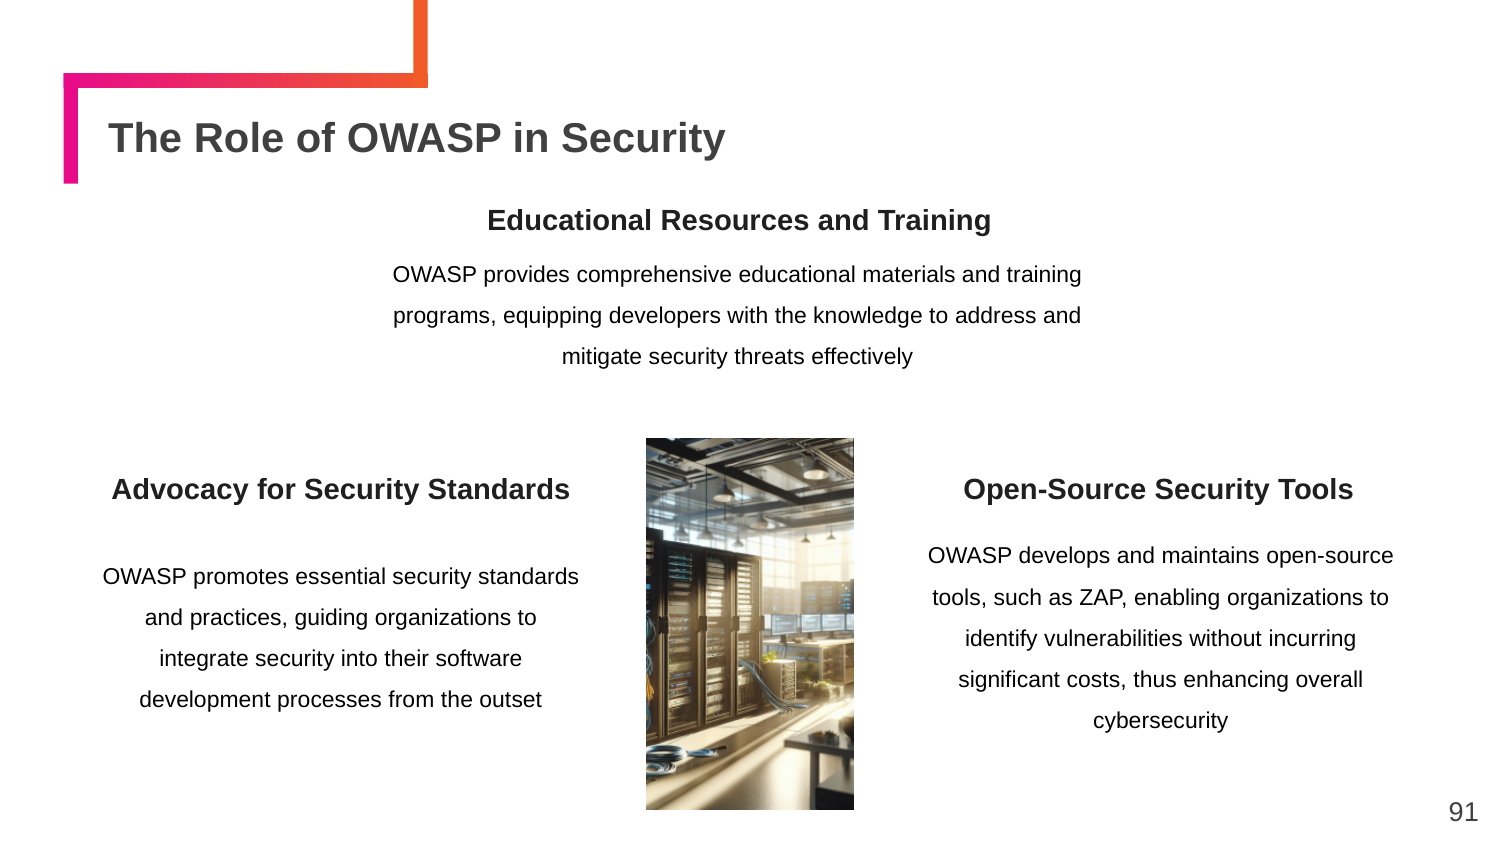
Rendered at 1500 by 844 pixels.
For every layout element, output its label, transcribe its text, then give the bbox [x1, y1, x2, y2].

text_box OWASP develops and maintains open-source tools, such as ZAP, enabling organizations to identify vulnerabilities without incurring significant costs, thus enhancing overall cybersecurity [918, 545, 1404, 715]
text_box OWASP promotes essential security standards and practices, guiding organizations to integrate security into their software development processes from the outset [98, 545, 584, 715]
picture [645, 438, 855, 811]
text_box Open-Source Security Tools [860, 454, 1460, 504]
text_box Educational Resources and Training [231, 185, 1248, 236]
slide_number 91 [1403, 779, 1494, 844]
text_box OWASP provides comprehensive educational materials and training programs, equipping developers with the knowledge to address and mitigate security threats effectively [364, 243, 1111, 371]
text_box Advocacy for Security Standards [40, 454, 640, 504]
title The Role of OWASP in Security [100, 117, 1455, 169]
